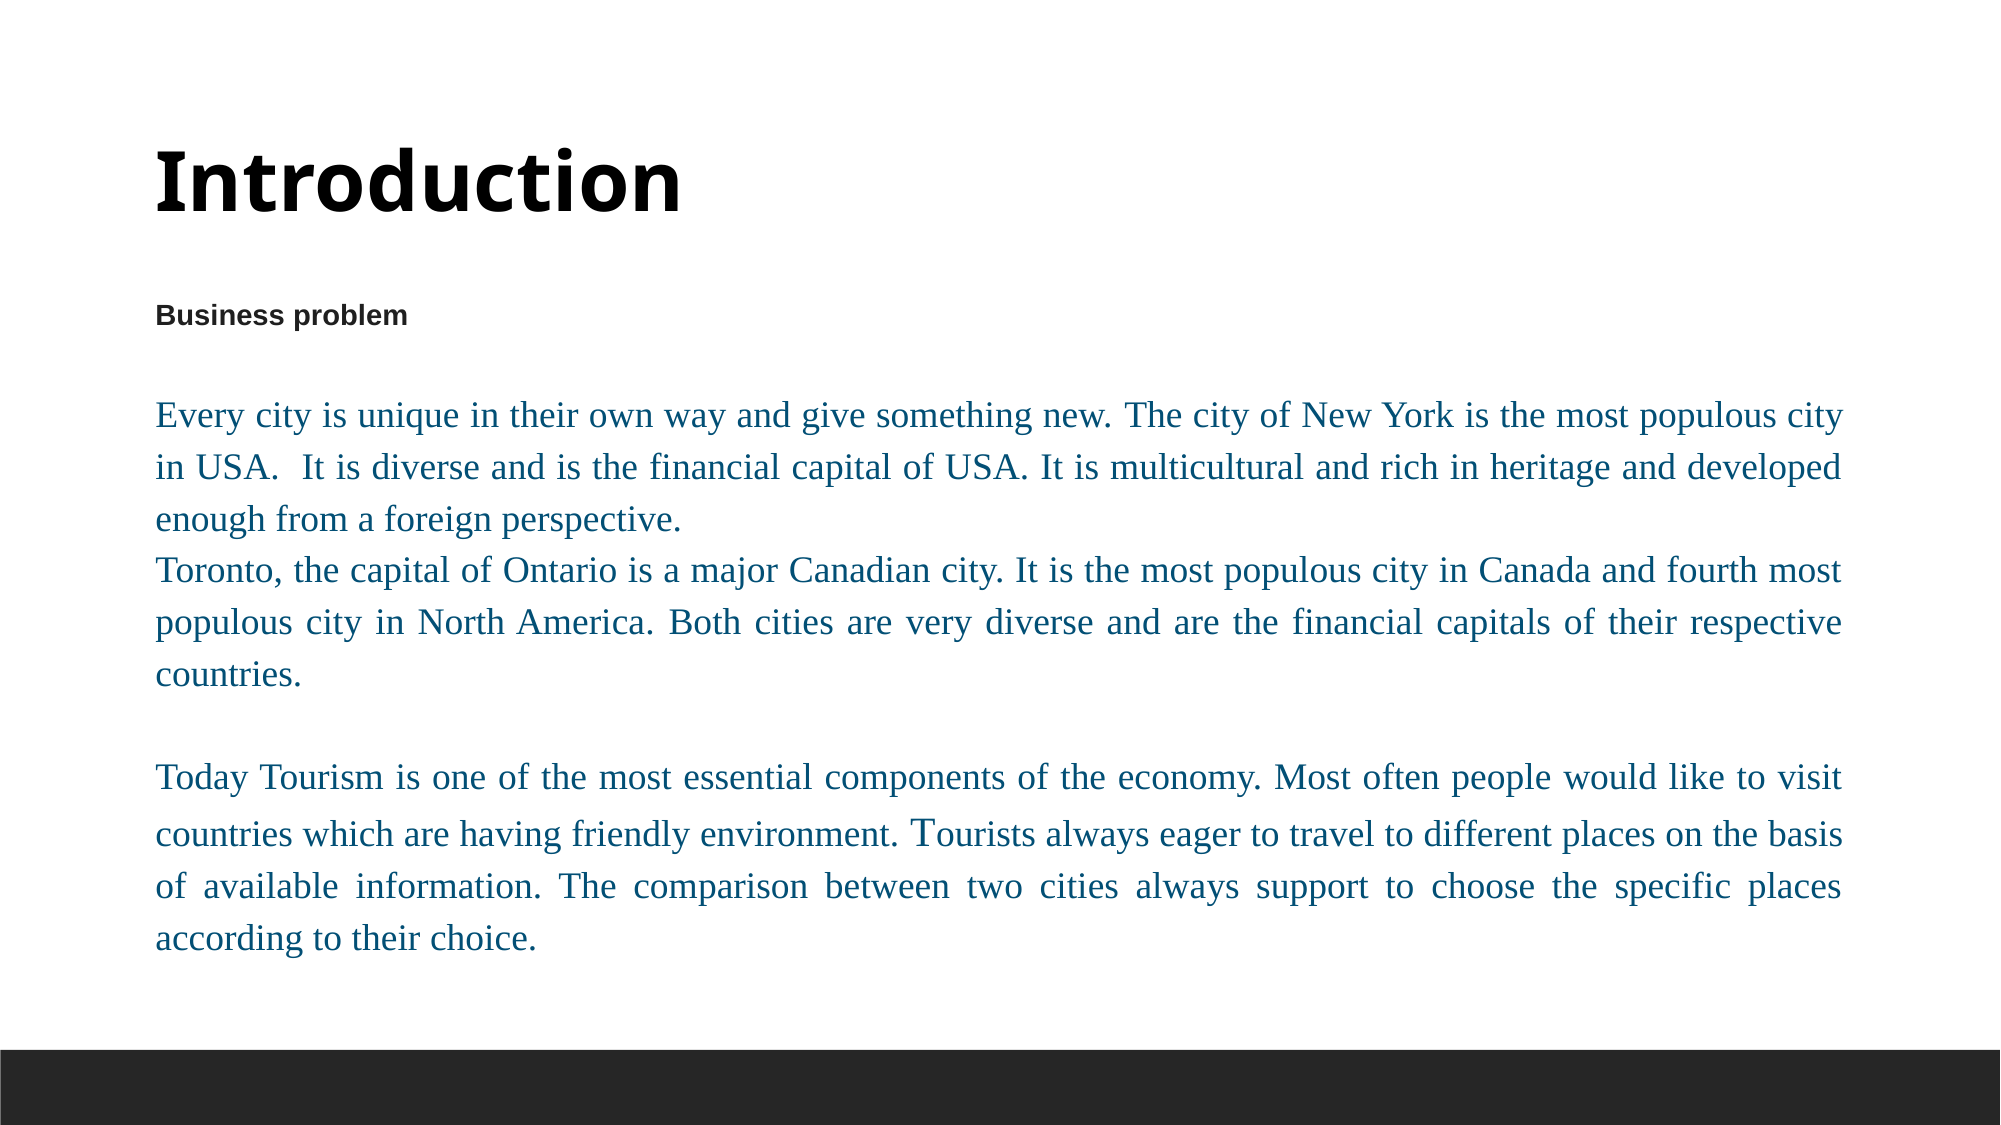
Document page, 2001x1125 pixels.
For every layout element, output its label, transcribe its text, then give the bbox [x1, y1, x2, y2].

text_box Business problem Every city is unique in their own way and give something new. The city of New York is the most populous city in USA. It is diverse and is the financial capital of USA. It is multicultural and rich in heritage and developed enough from a foreign perspective. Toronto, the capital of Ontario is a major Canadian city. It is the most populous city in Canada and fourth most populous city in North America. Both cities are very diverse and are the financial capitals of their respective countries. Today Tourism is one of the most essential components of the economy. Most often people would like to visit countries which are having friendly environment. Tourists always eager to travel to different places on the basis of available information. The comparison between two cities always support to choose the specific places according to their choice. [140, 284, 1860, 966]
text_box Introduction [140, 121, 827, 236]
